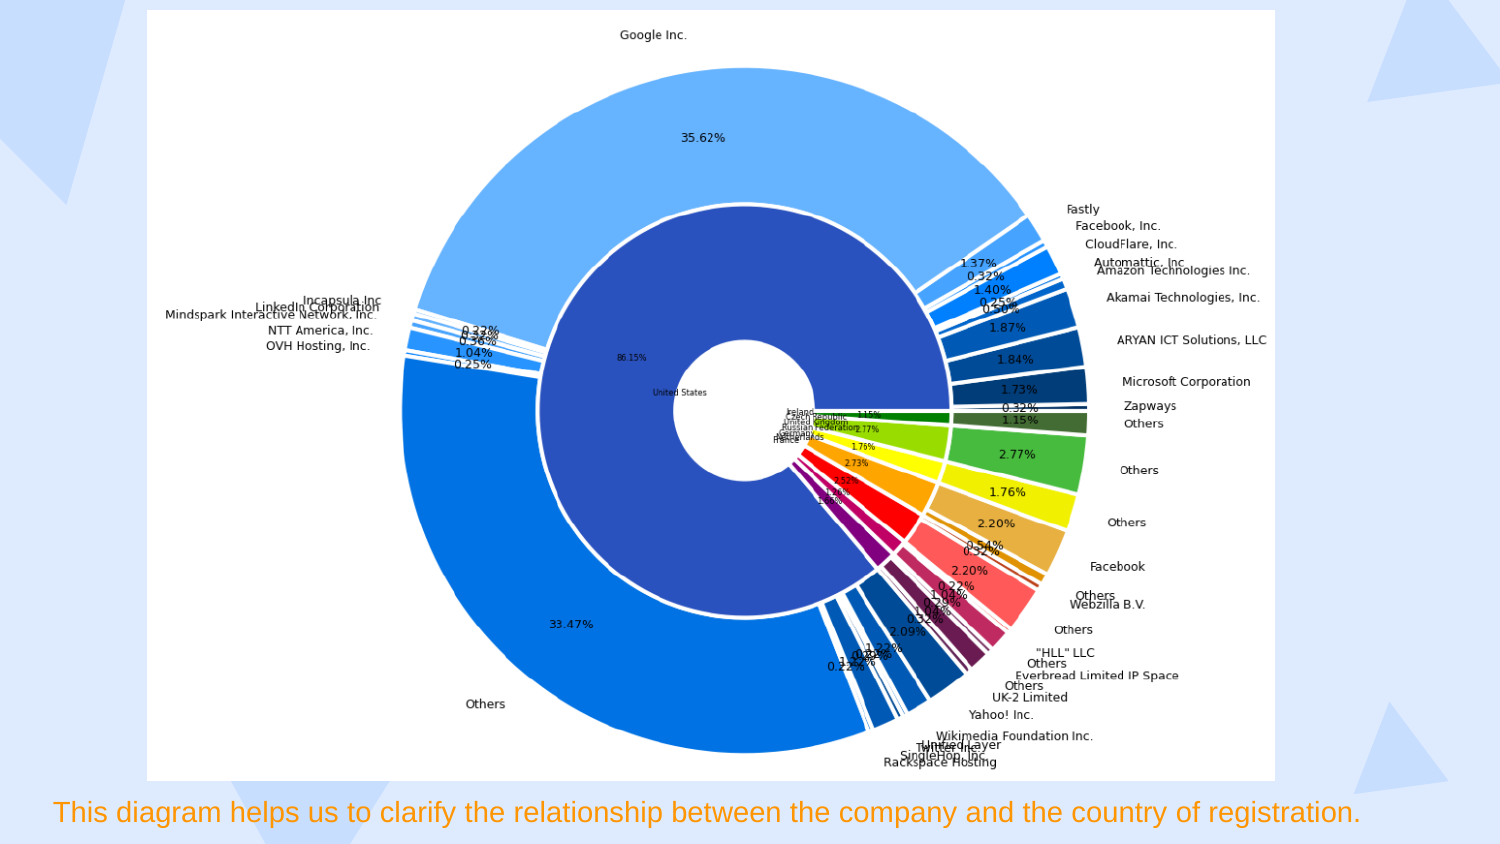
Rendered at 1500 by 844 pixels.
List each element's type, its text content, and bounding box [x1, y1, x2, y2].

picture [147, 10, 1275, 781]
text_box This diagram helps us to clarify the relationship between the company and the country of registration. [37, 778, 1500, 843]
